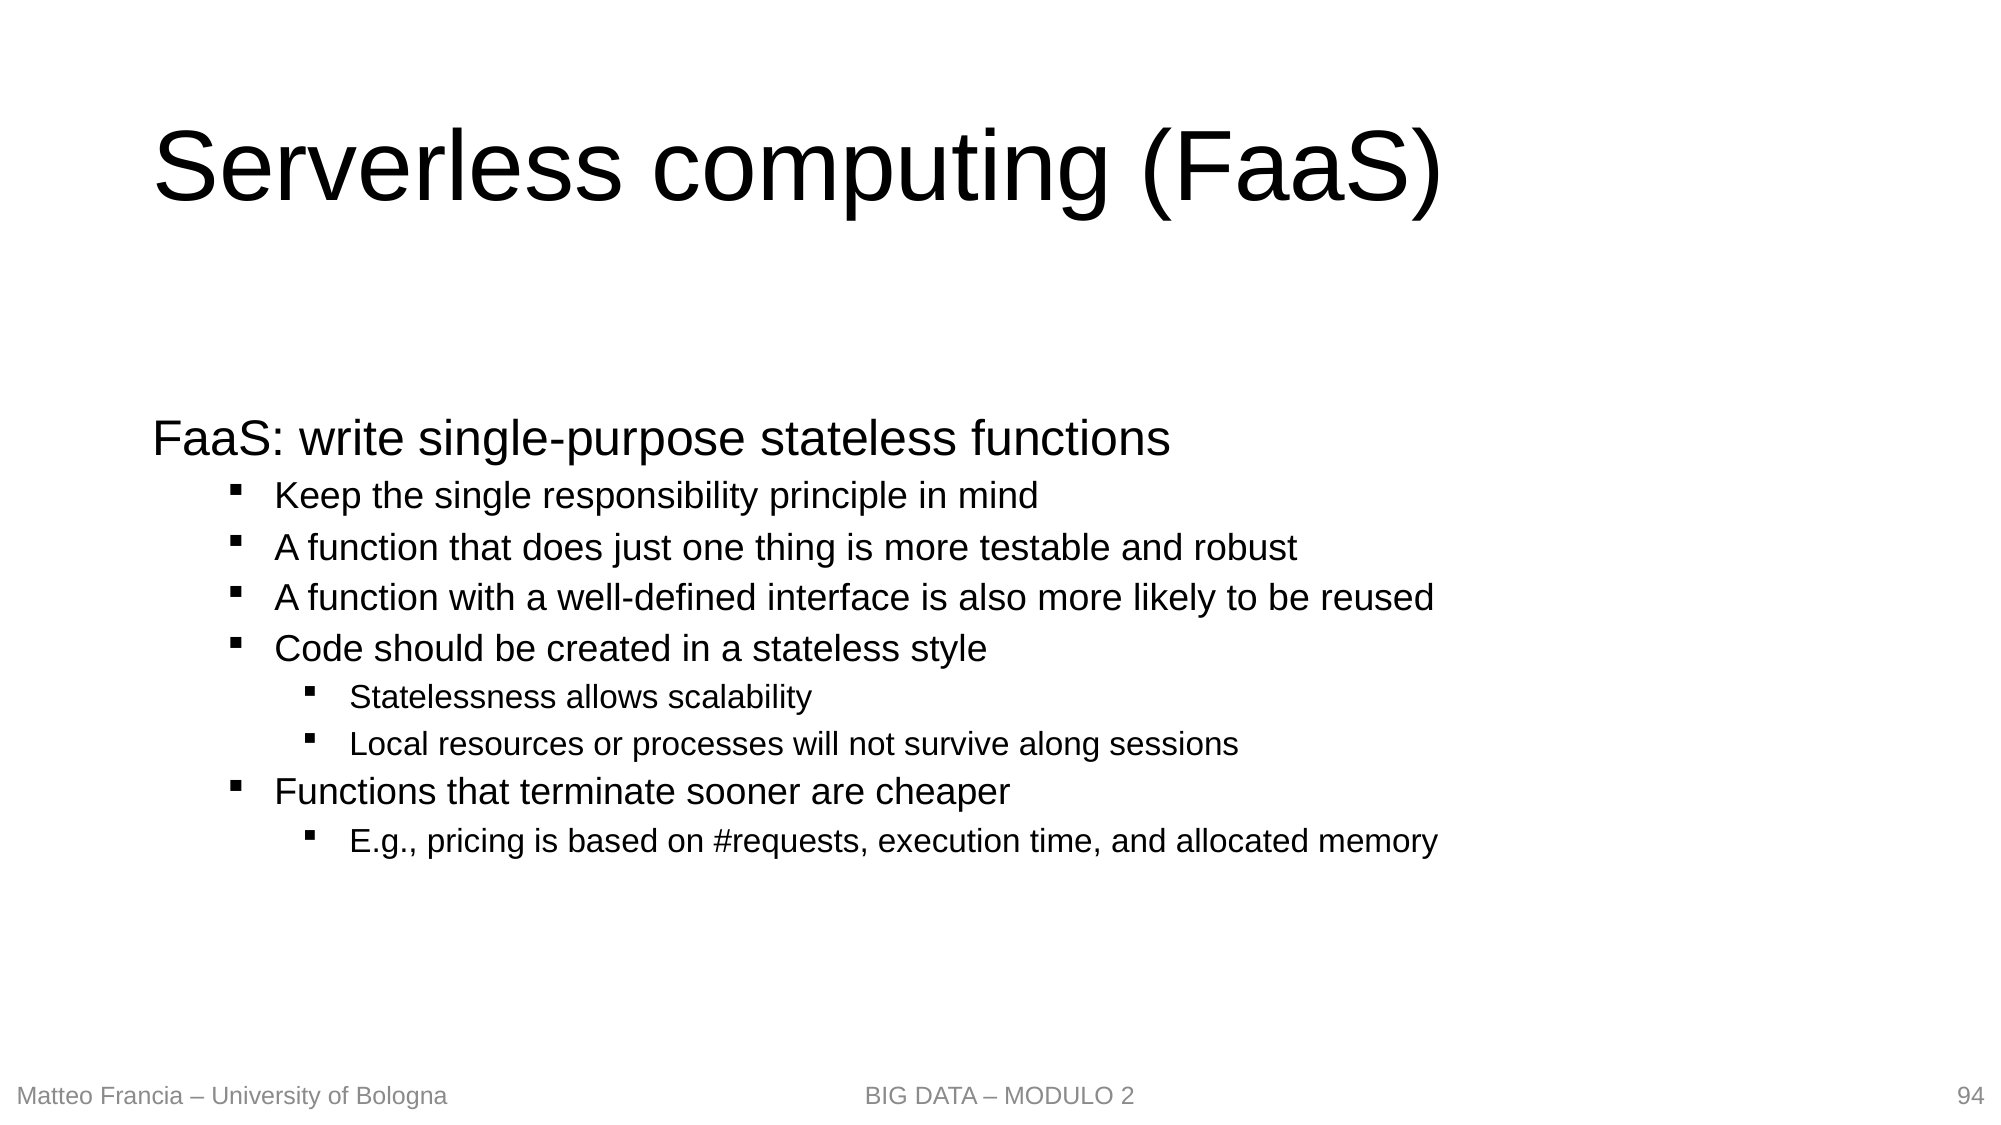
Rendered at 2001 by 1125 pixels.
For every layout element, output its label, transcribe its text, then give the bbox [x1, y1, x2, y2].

list FaaS: write single-purpose stateless functions Keep the single responsibility principle in mind A function that does just one thing is more testable and robust A function with a well-defined interface is also more likely to be reused Code should be created in a stateless style Statelessness allows scalability Local resources or processes will not survive along sessions Functions that terminate sooner are cheaper E.g., pricing is based on #requests, execution time, and allocated memory [137, 278, 1863, 993]
footer Matteo Francia – University of Bologna [0, 1065, 466, 1125]
slide_number 94 [1550, 1065, 2000, 1125]
title Serverless computing (FaaS) [137, 59, 1863, 278]
